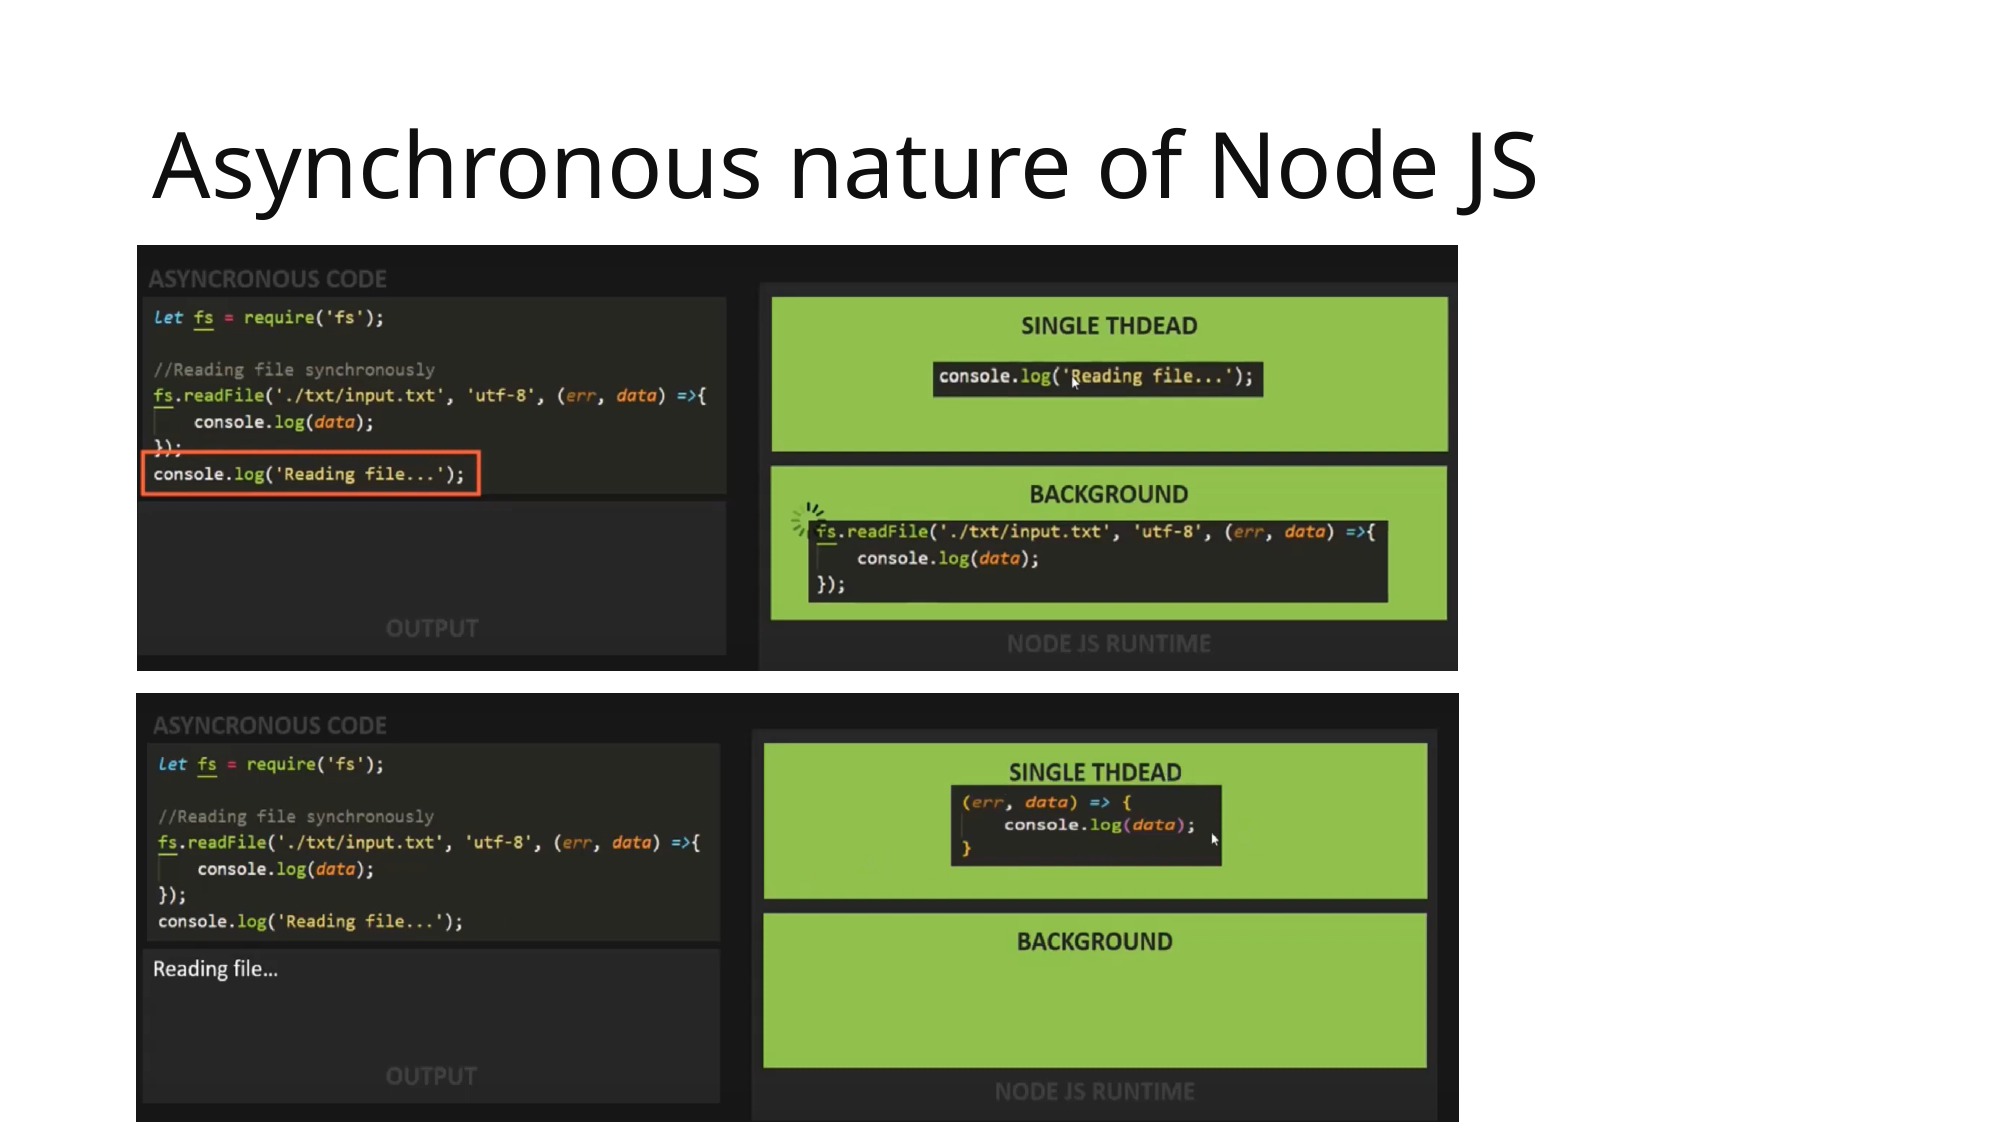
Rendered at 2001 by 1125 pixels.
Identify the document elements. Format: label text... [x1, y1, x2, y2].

picture [136, 693, 1459, 1123]
title Asynchronous nature of Node JS [137, 59, 1863, 278]
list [136, 244, 1459, 671]
